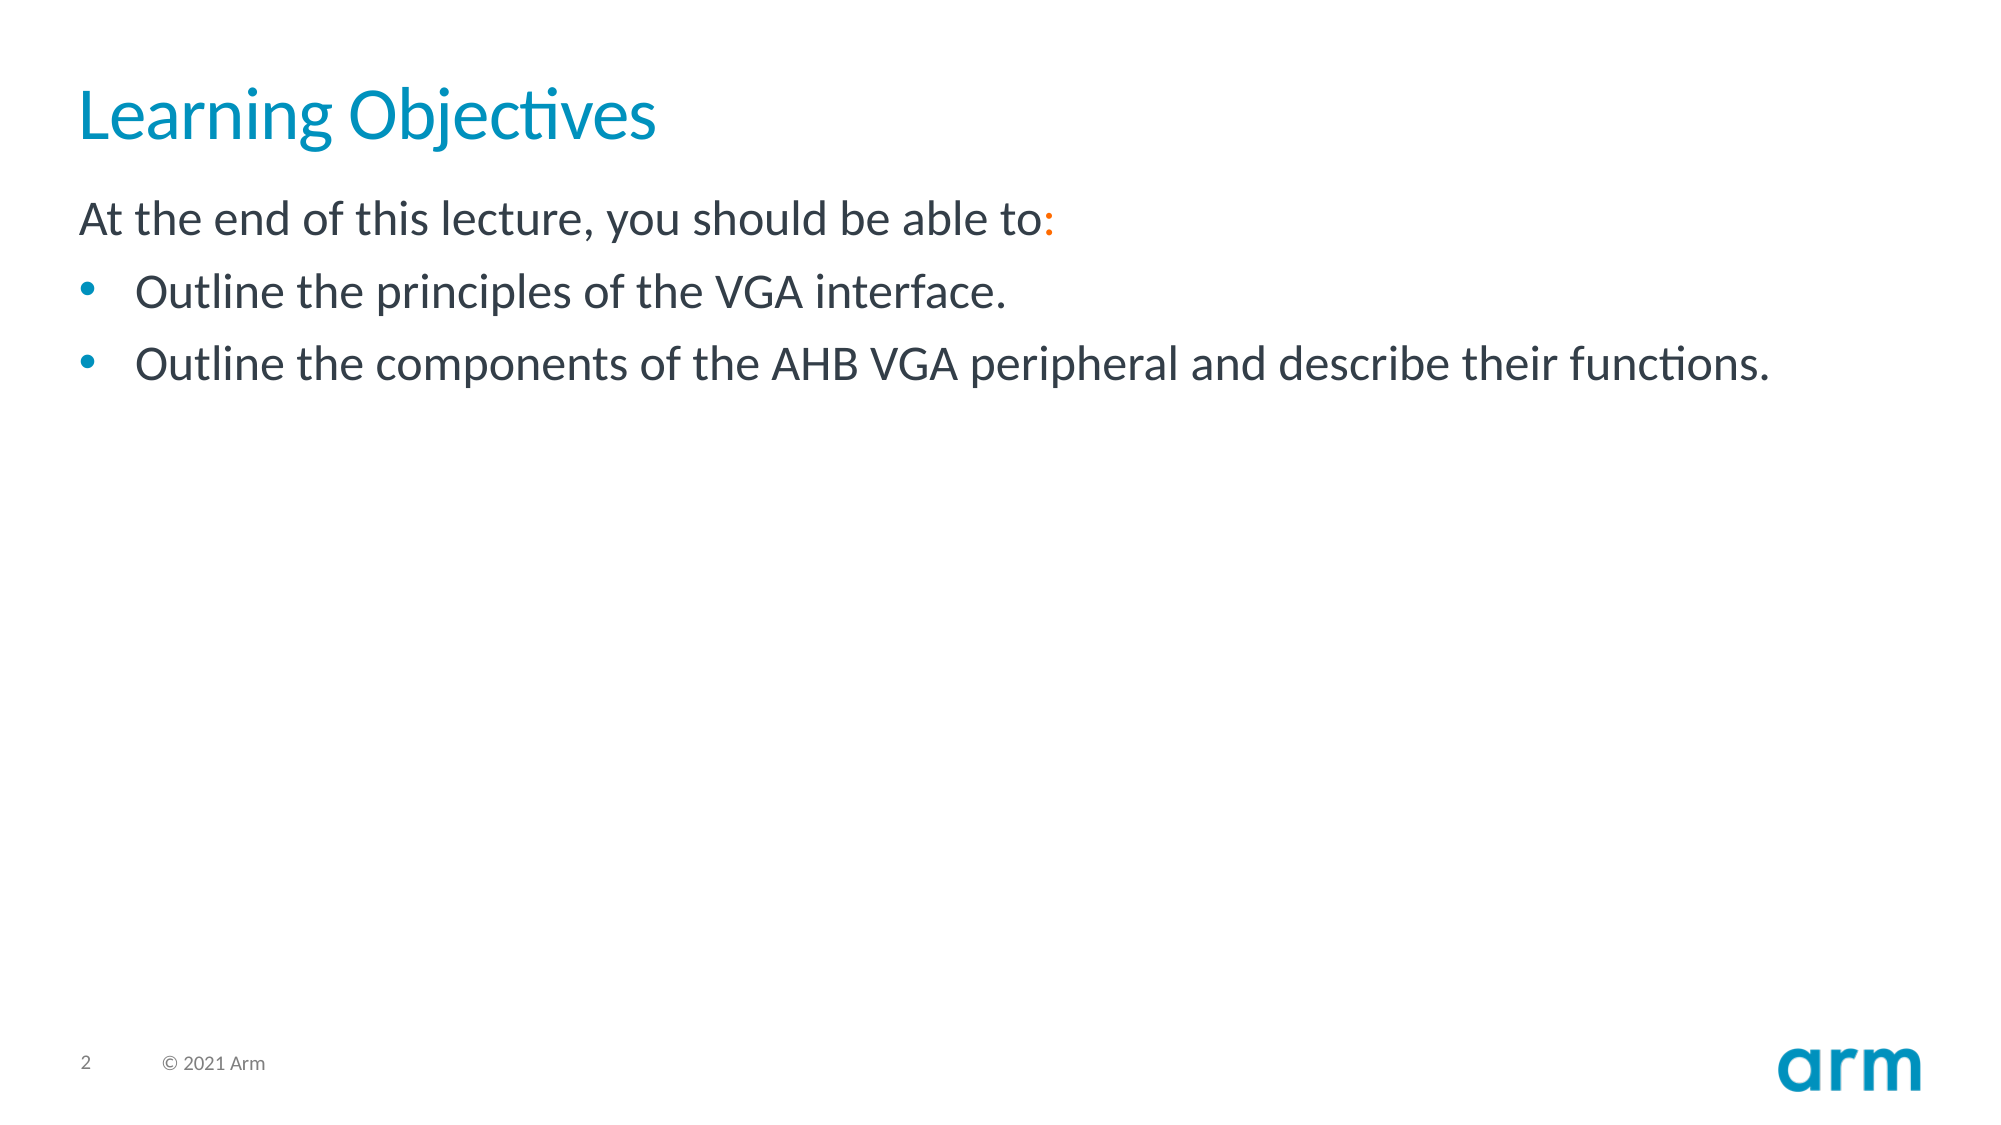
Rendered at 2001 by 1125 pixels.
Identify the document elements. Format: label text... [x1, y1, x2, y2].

title Learning Objectives [78, 78, 1922, 185]
picture [1777, 1047, 1922, 1093]
list At the end of this lecture, you should be able to: Outline the principles of the VGA interface. Outline the components of the AHB VGA peripheral and describe their functions. [78, 185, 1923, 1002]
